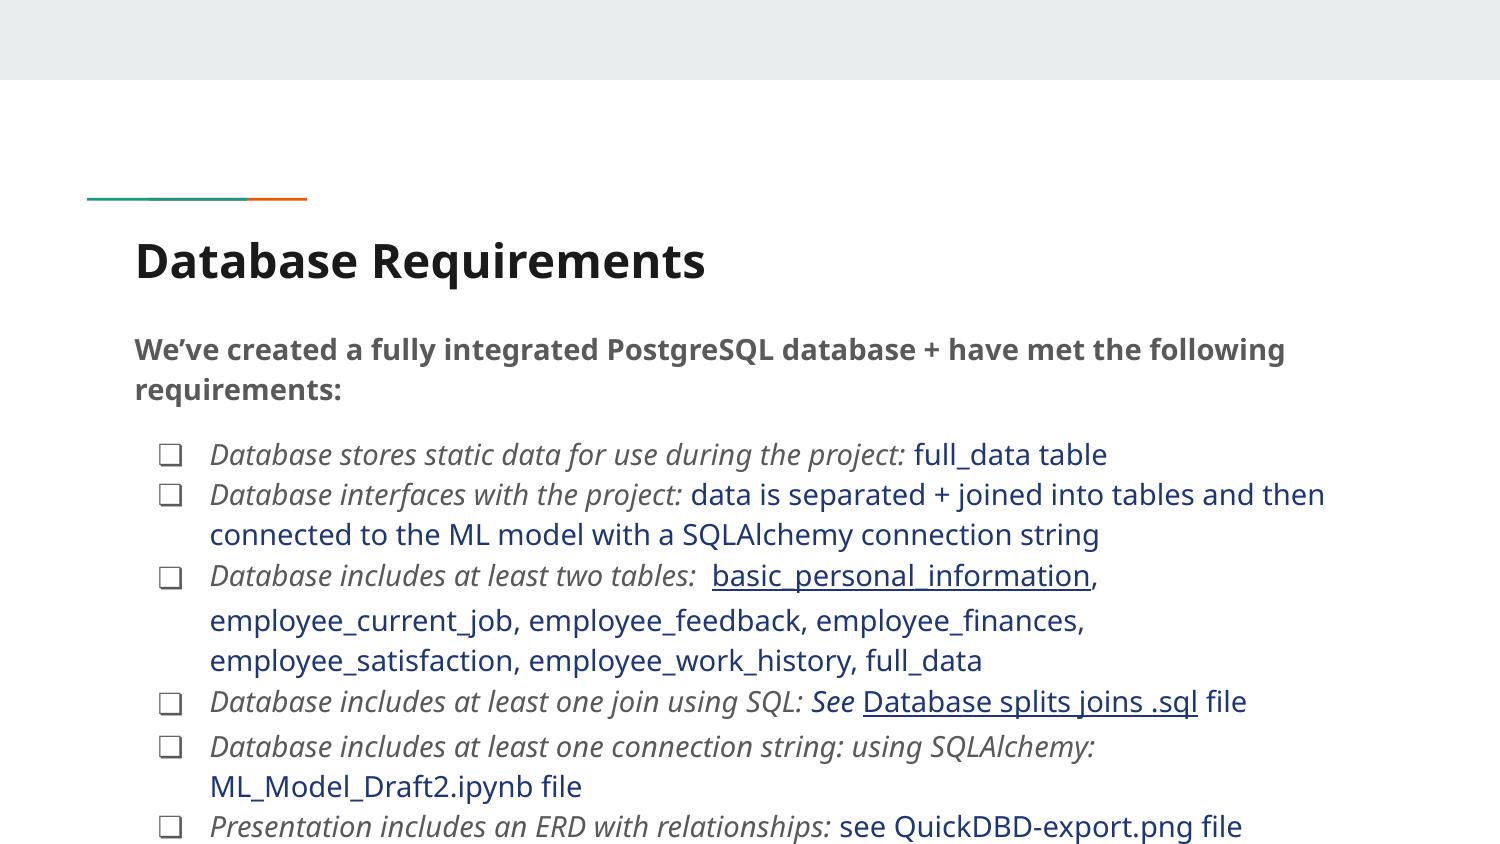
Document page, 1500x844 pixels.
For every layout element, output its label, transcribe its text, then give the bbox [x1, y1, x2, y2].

title Database Requirements [119, 216, 1381, 305]
list We’ve created a fully integrated PostgreSQL database + have met the following requirements: Database stores static data for use during the project: full_data table Database interfaces with the project: data is separated + joined into tables and then connected to the ML model with a SQLAlchemy connection string Database includes at least two tables: basic_personal_information, employee_current_job, employee_feedback, employee_finances, employee_satisfaction, employee_work_history, full_data Database includes at least one join using SQL: See Database splits joins .sql file Database includes at least one connection string: using SQLAlchemy: ML_Model_Draft2.ipynb file Presentation includes an ERD with relationships: see QuickDBD-export.png file [119, 310, 1413, 783]
